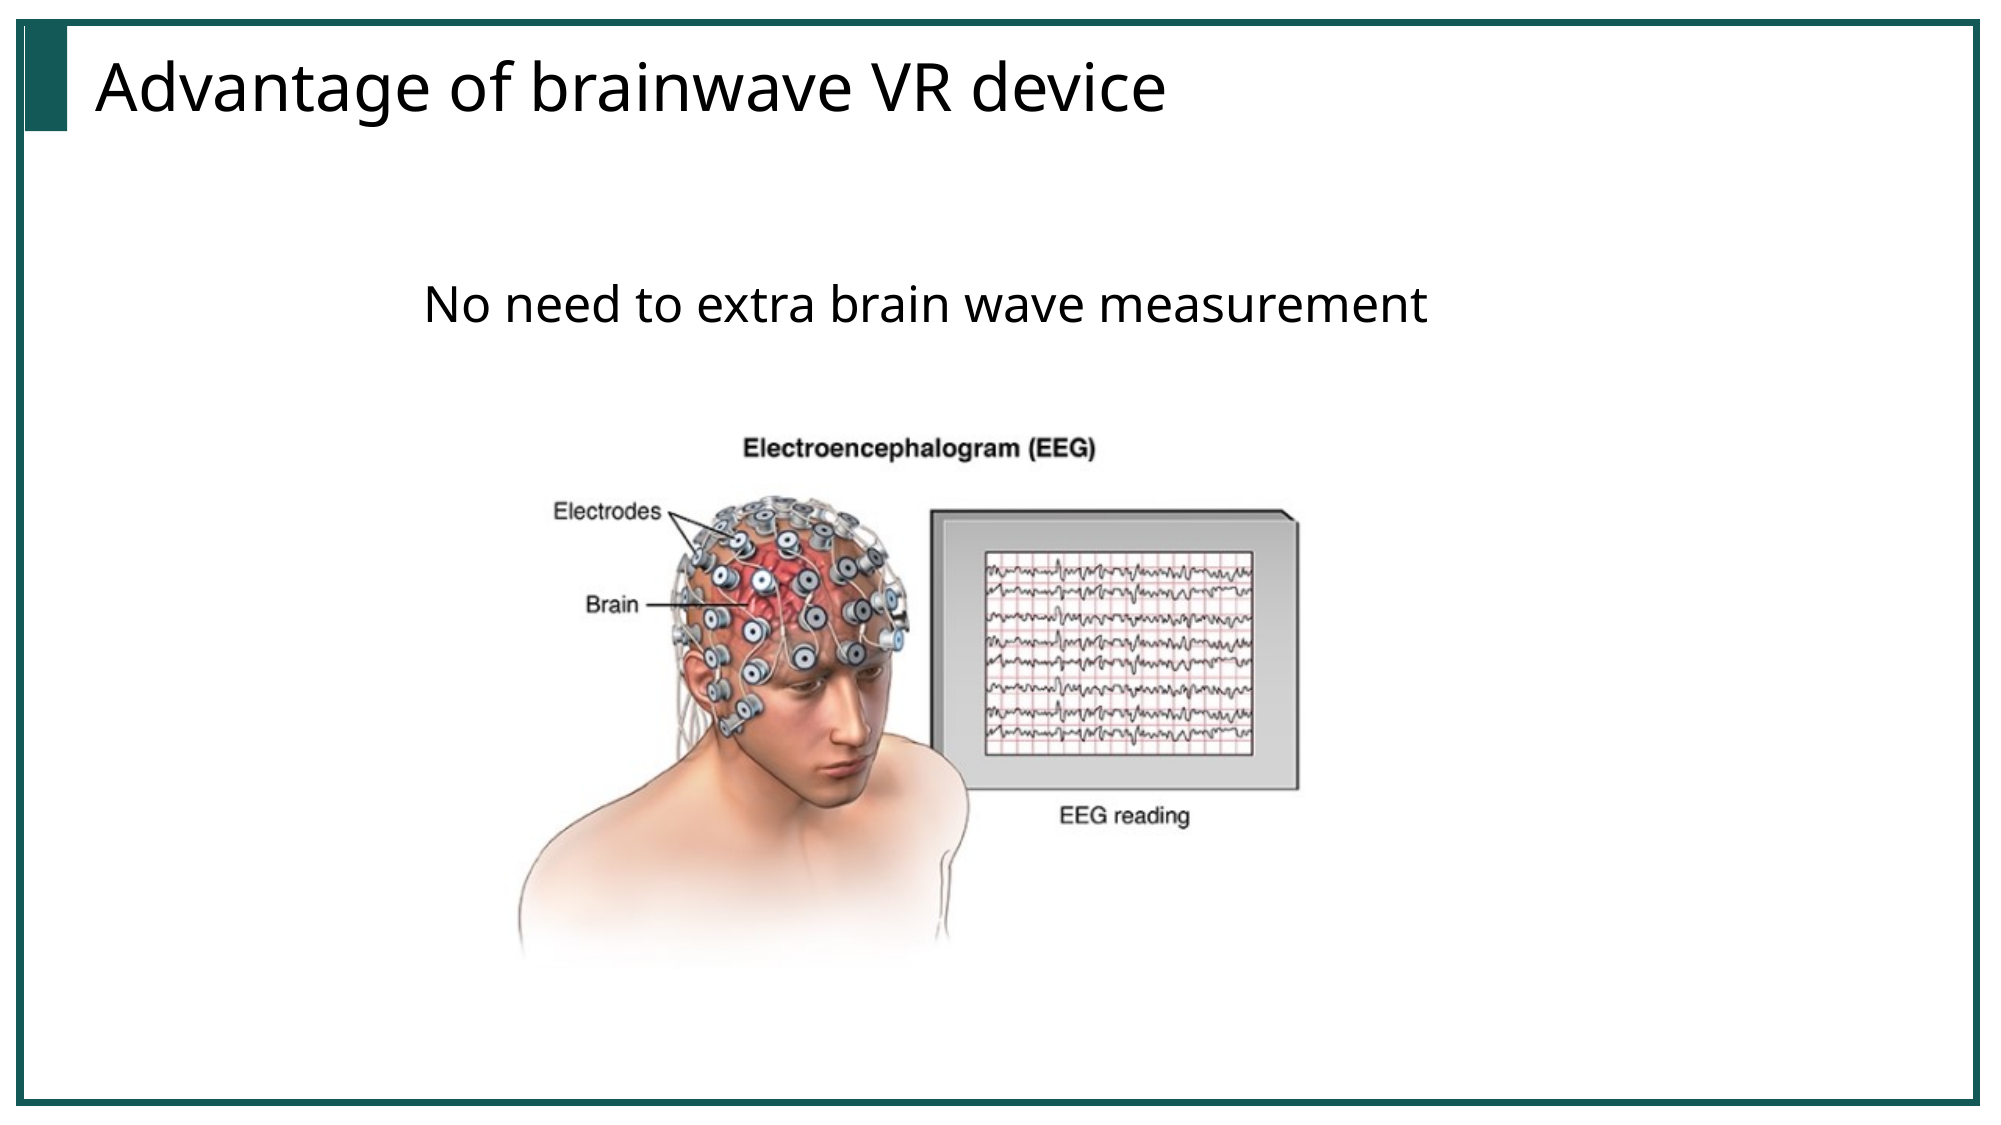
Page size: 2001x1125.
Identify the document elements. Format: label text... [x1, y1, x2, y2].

text_box Advantage of brainwave VR device [46, 37, 1340, 133]
text_box [24, 22, 68, 132]
picture [480, 410, 1340, 969]
text_box No need to extra brain wave measurement [408, 264, 1739, 340]
